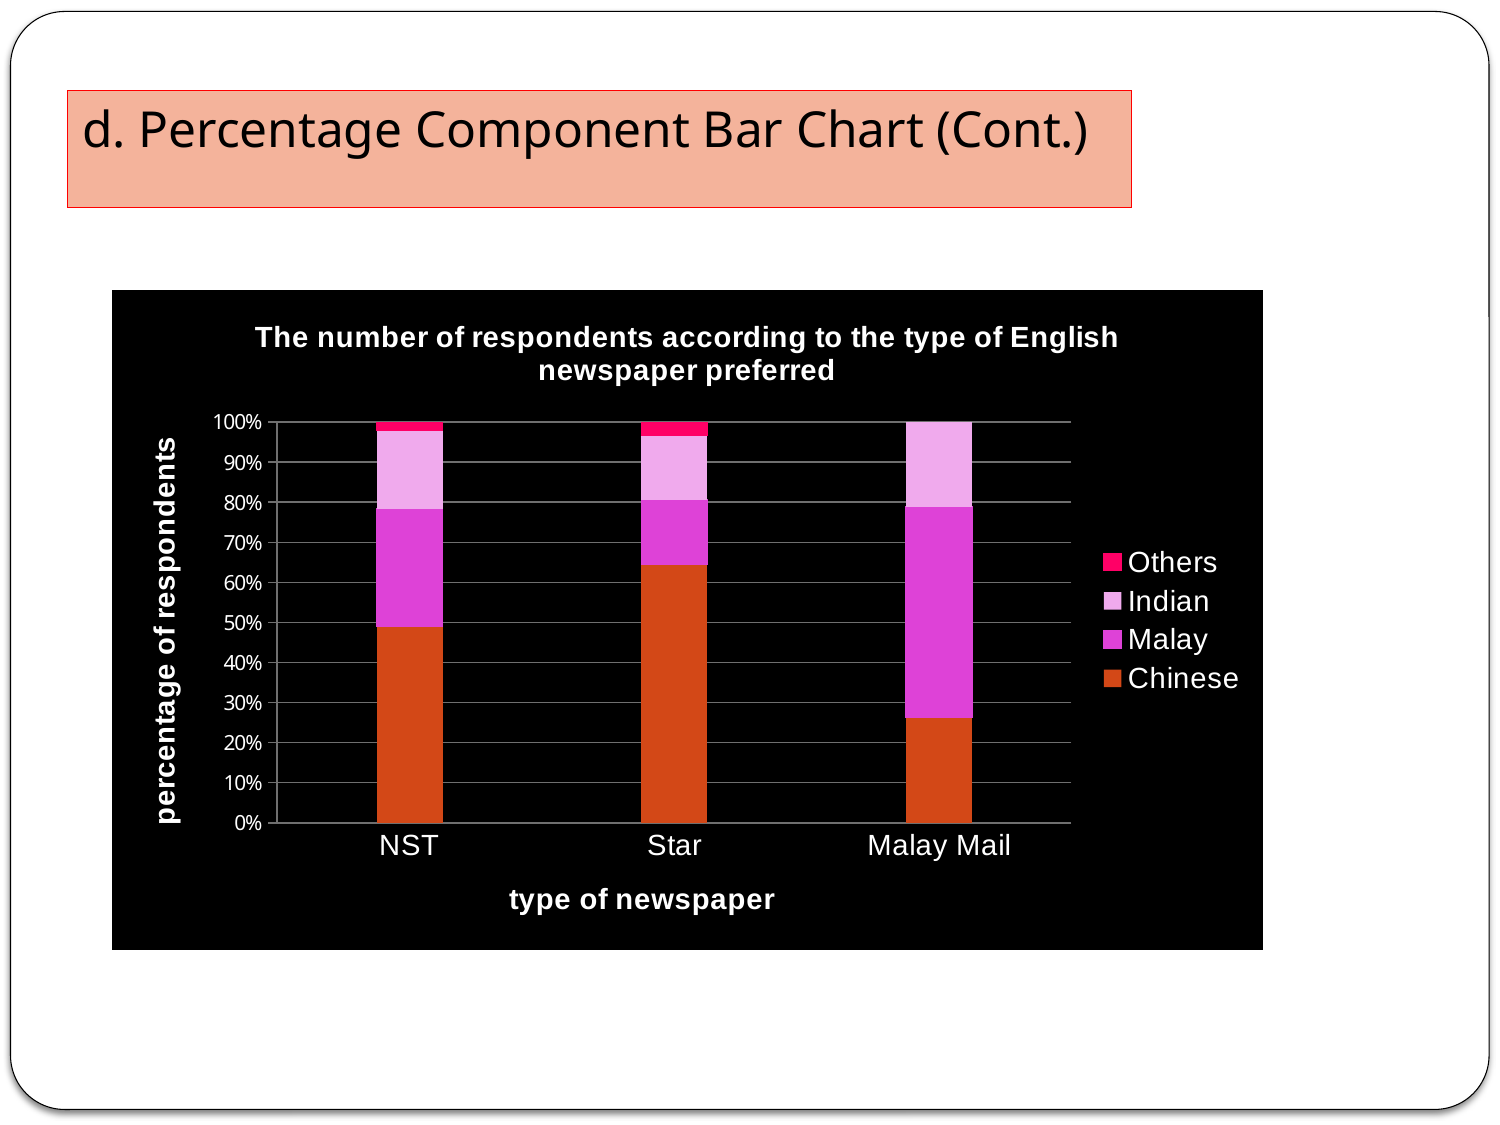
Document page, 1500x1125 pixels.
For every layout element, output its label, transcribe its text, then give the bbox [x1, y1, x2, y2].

text_box [0, 146, 23, 192]
text_box [0, 263, 23, 309]
text_box [0, 235, 23, 263]
text_box [0, 117, 23, 146]
text_box d. Percentage Component Bar Chart (Cont.) [67, 90, 1132, 208]
chart [112, 290, 1263, 951]
